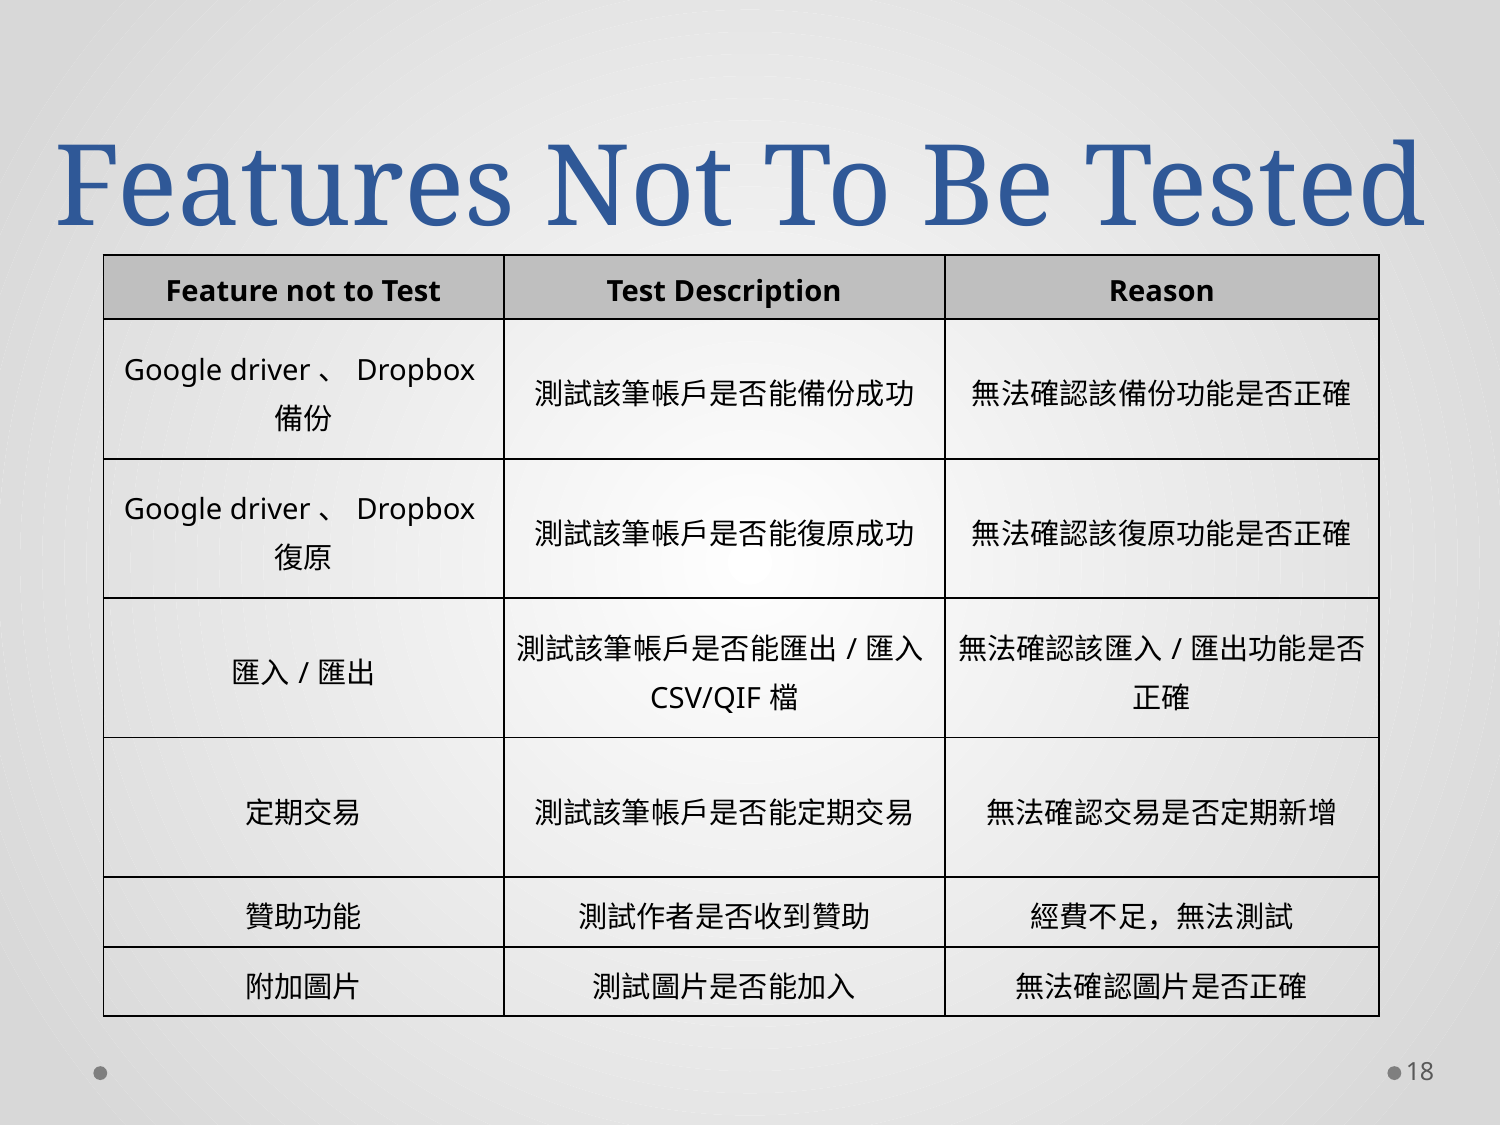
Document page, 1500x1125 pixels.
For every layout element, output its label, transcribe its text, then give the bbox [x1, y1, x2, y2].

table_cell 附加圖片 [104, 948, 503, 1015]
table_cell Google driver、Dropbox復原 [104, 460, 503, 597]
table_cell 測試該筆帳戶是否能復原成功 [505, 460, 944, 597]
table_cell 測試圖片是否能加入 [505, 948, 944, 1015]
table_cell 測試該筆帳戶是否能匯出/匯入CSV/QIF檔 [505, 599, 944, 737]
table_cell 匯入/匯出 [104, 599, 503, 737]
table_cell 定期交易 [104, 738, 503, 876]
table_cell 無法確認該備份功能是否正確 [946, 320, 1378, 458]
table_cell Google driver、Dropbox備份 [104, 320, 503, 458]
slide_number 18 [1401, 1042, 1494, 1103]
table_cell 經費不足，無法測試 [946, 878, 1378, 946]
table_header Reason [946, 256, 1378, 318]
table_cell 測試該筆帳戶是否能定期交易 [505, 738, 944, 876]
table_cell 無法確認該匯入/匯出功能是否正確 [946, 599, 1378, 737]
table_cell 無法確認圖片是否正確 [946, 948, 1378, 1015]
table_cell 無法確認該復原功能是否正確 [946, 460, 1378, 597]
table_header Test Description [505, 256, 944, 318]
table_cell 測試該筆帳戶是否能備份成功 [505, 320, 944, 458]
title Features Not To Be Tested [2, 30, 1481, 256]
table_cell 無法確認交易是否定期新增 [946, 738, 1378, 876]
table_header Feature not to Test [104, 256, 503, 318]
table_cell 測試作者是否收到贊助 [505, 878, 944, 946]
table_cell 贊助功能 [104, 878, 503, 946]
